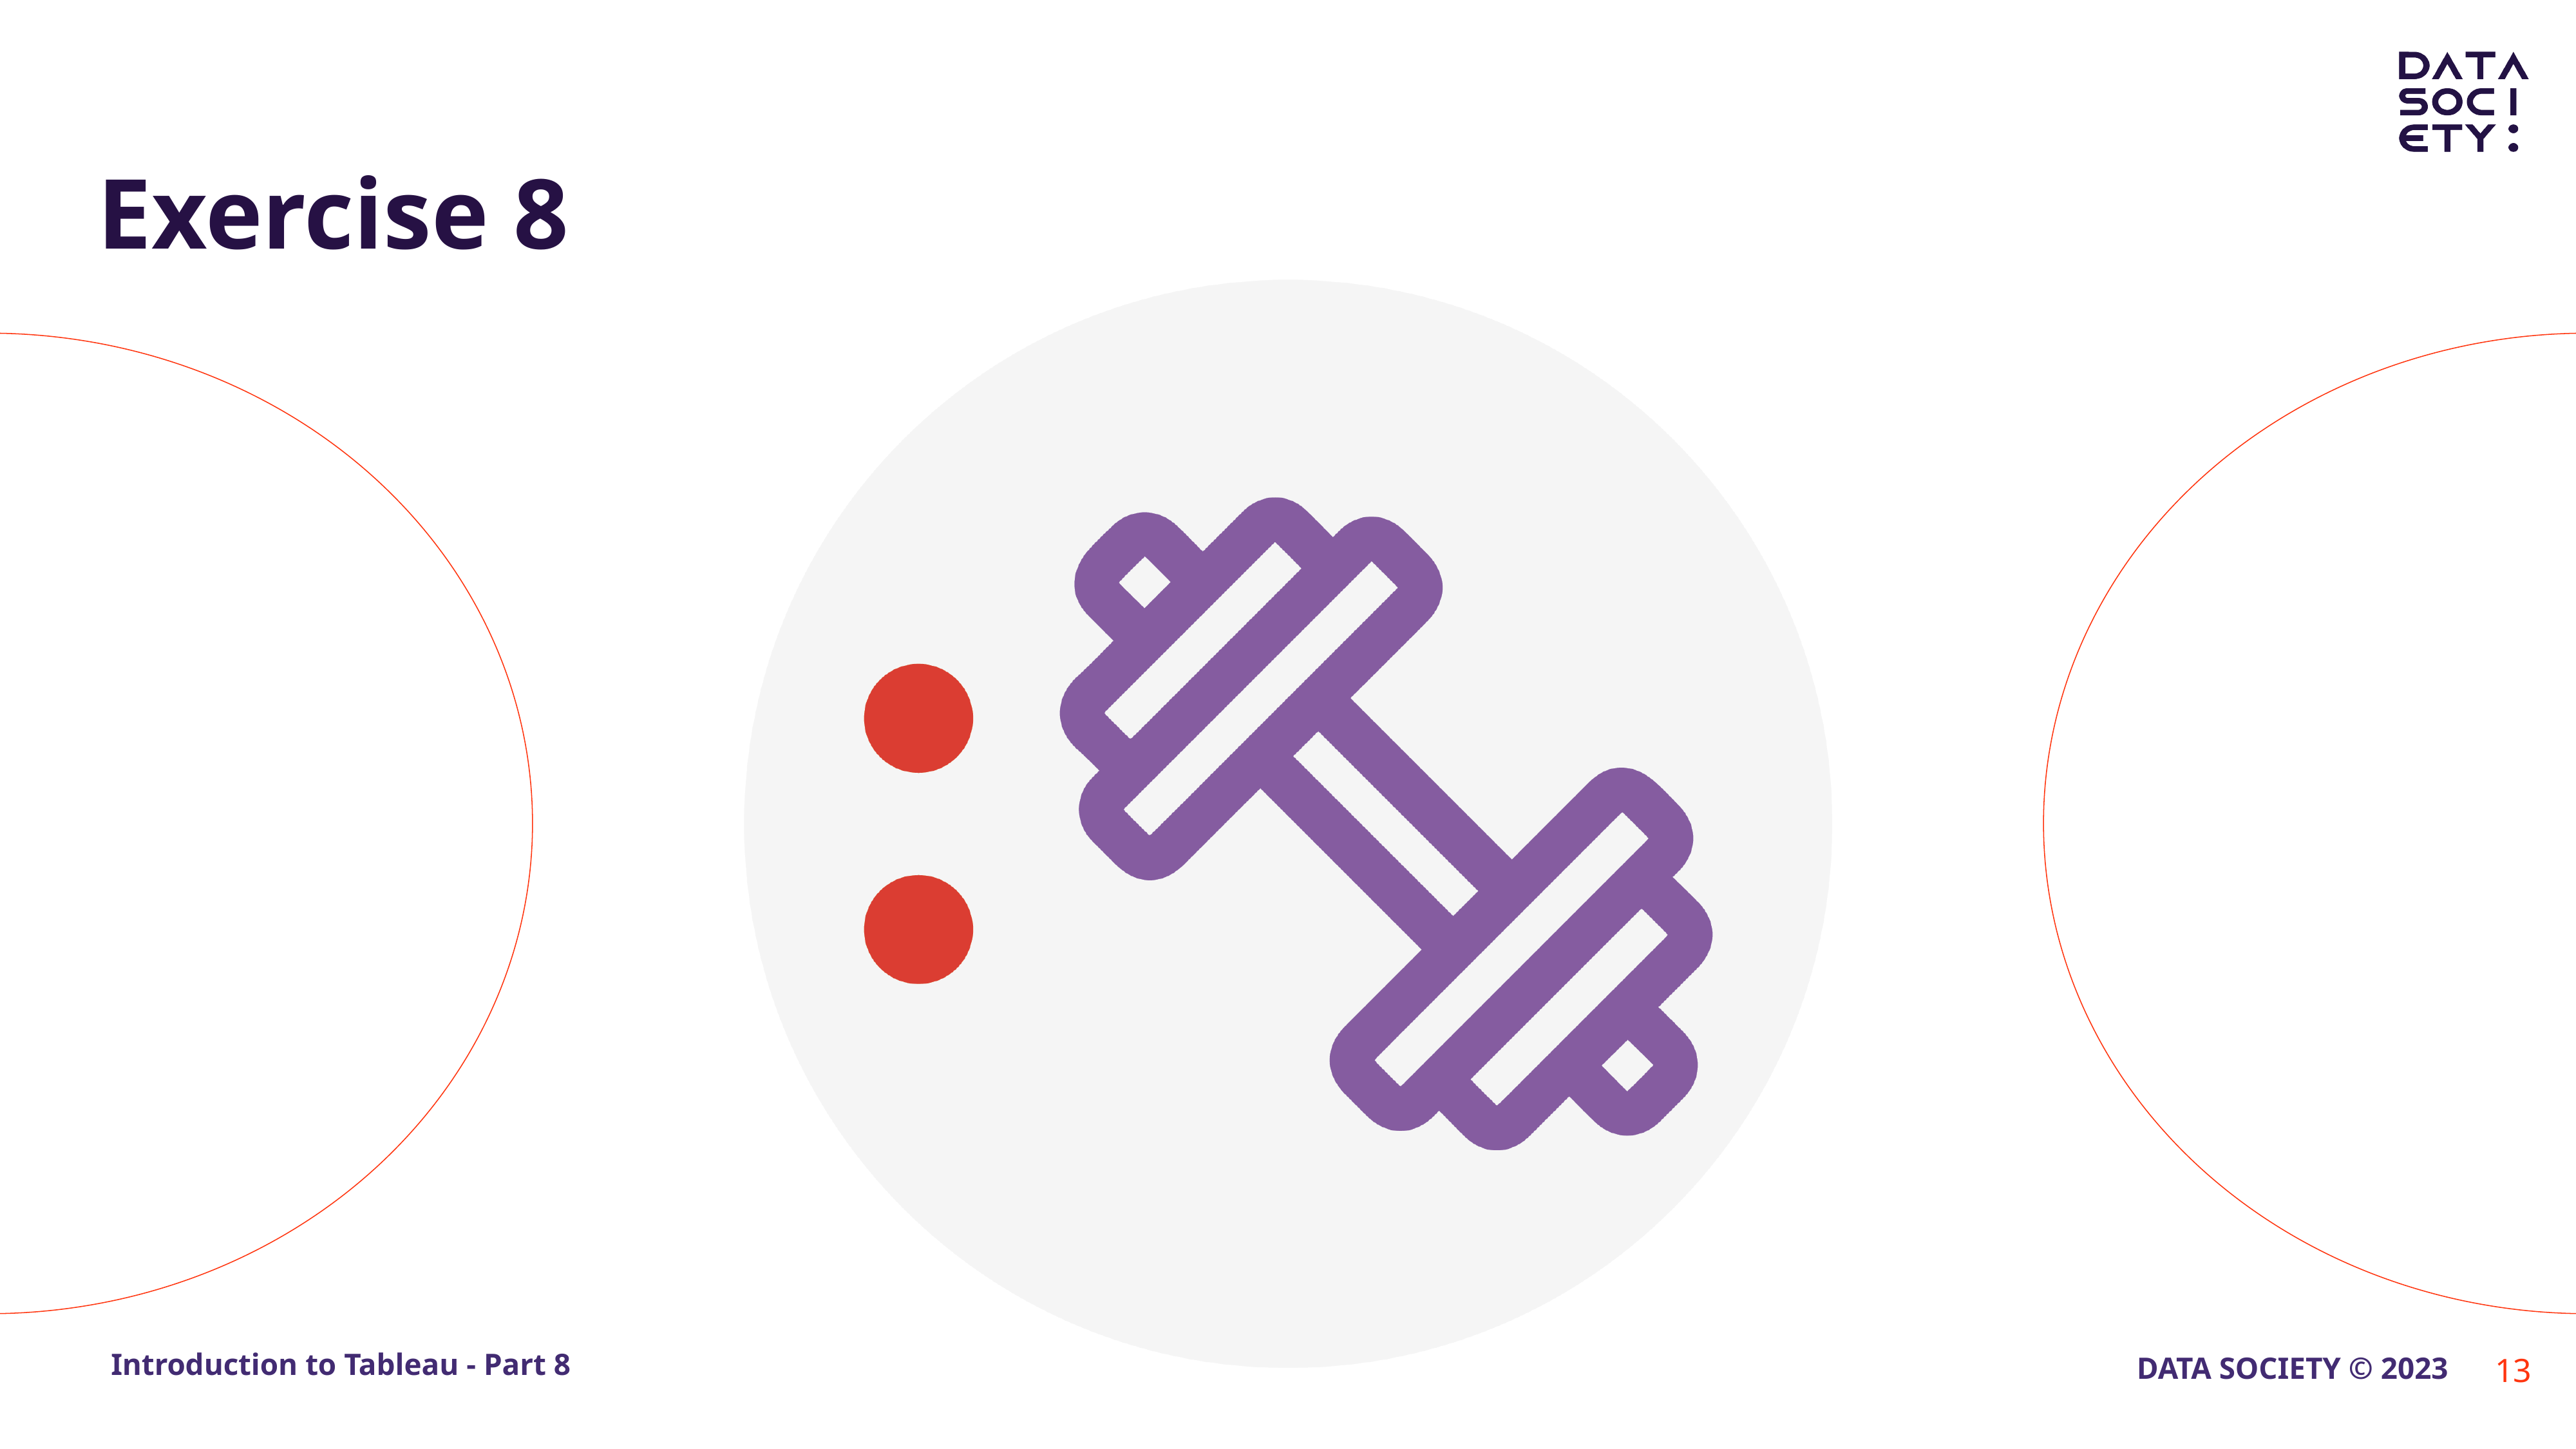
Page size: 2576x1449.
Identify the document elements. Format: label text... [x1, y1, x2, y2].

picture [744, 279, 1832, 1368]
slide_number ‹#› [2387, 1331, 2542, 1413]
picture [2399, 52, 2529, 152]
title Exercise 8 [88, 111, 2488, 273]
